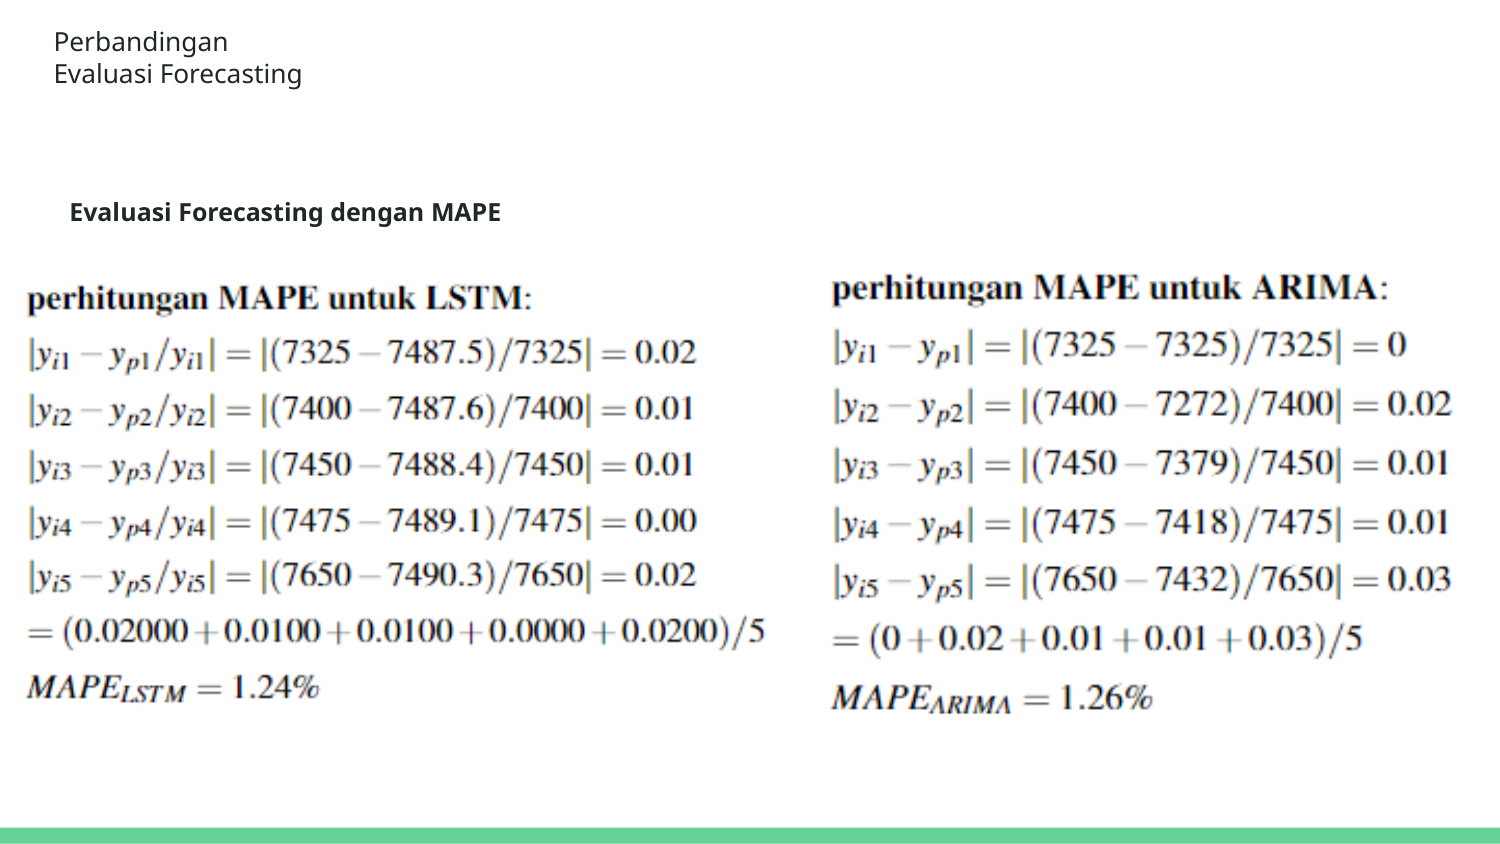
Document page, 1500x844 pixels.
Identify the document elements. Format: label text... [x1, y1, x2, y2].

list Evaluasi Forecasting dengan MAPE [54, 177, 518, 244]
picture [822, 247, 1479, 758]
picture [24, 268, 775, 736]
title Perbandingan Evaluasi Forecasting [38, 10, 1437, 105]
